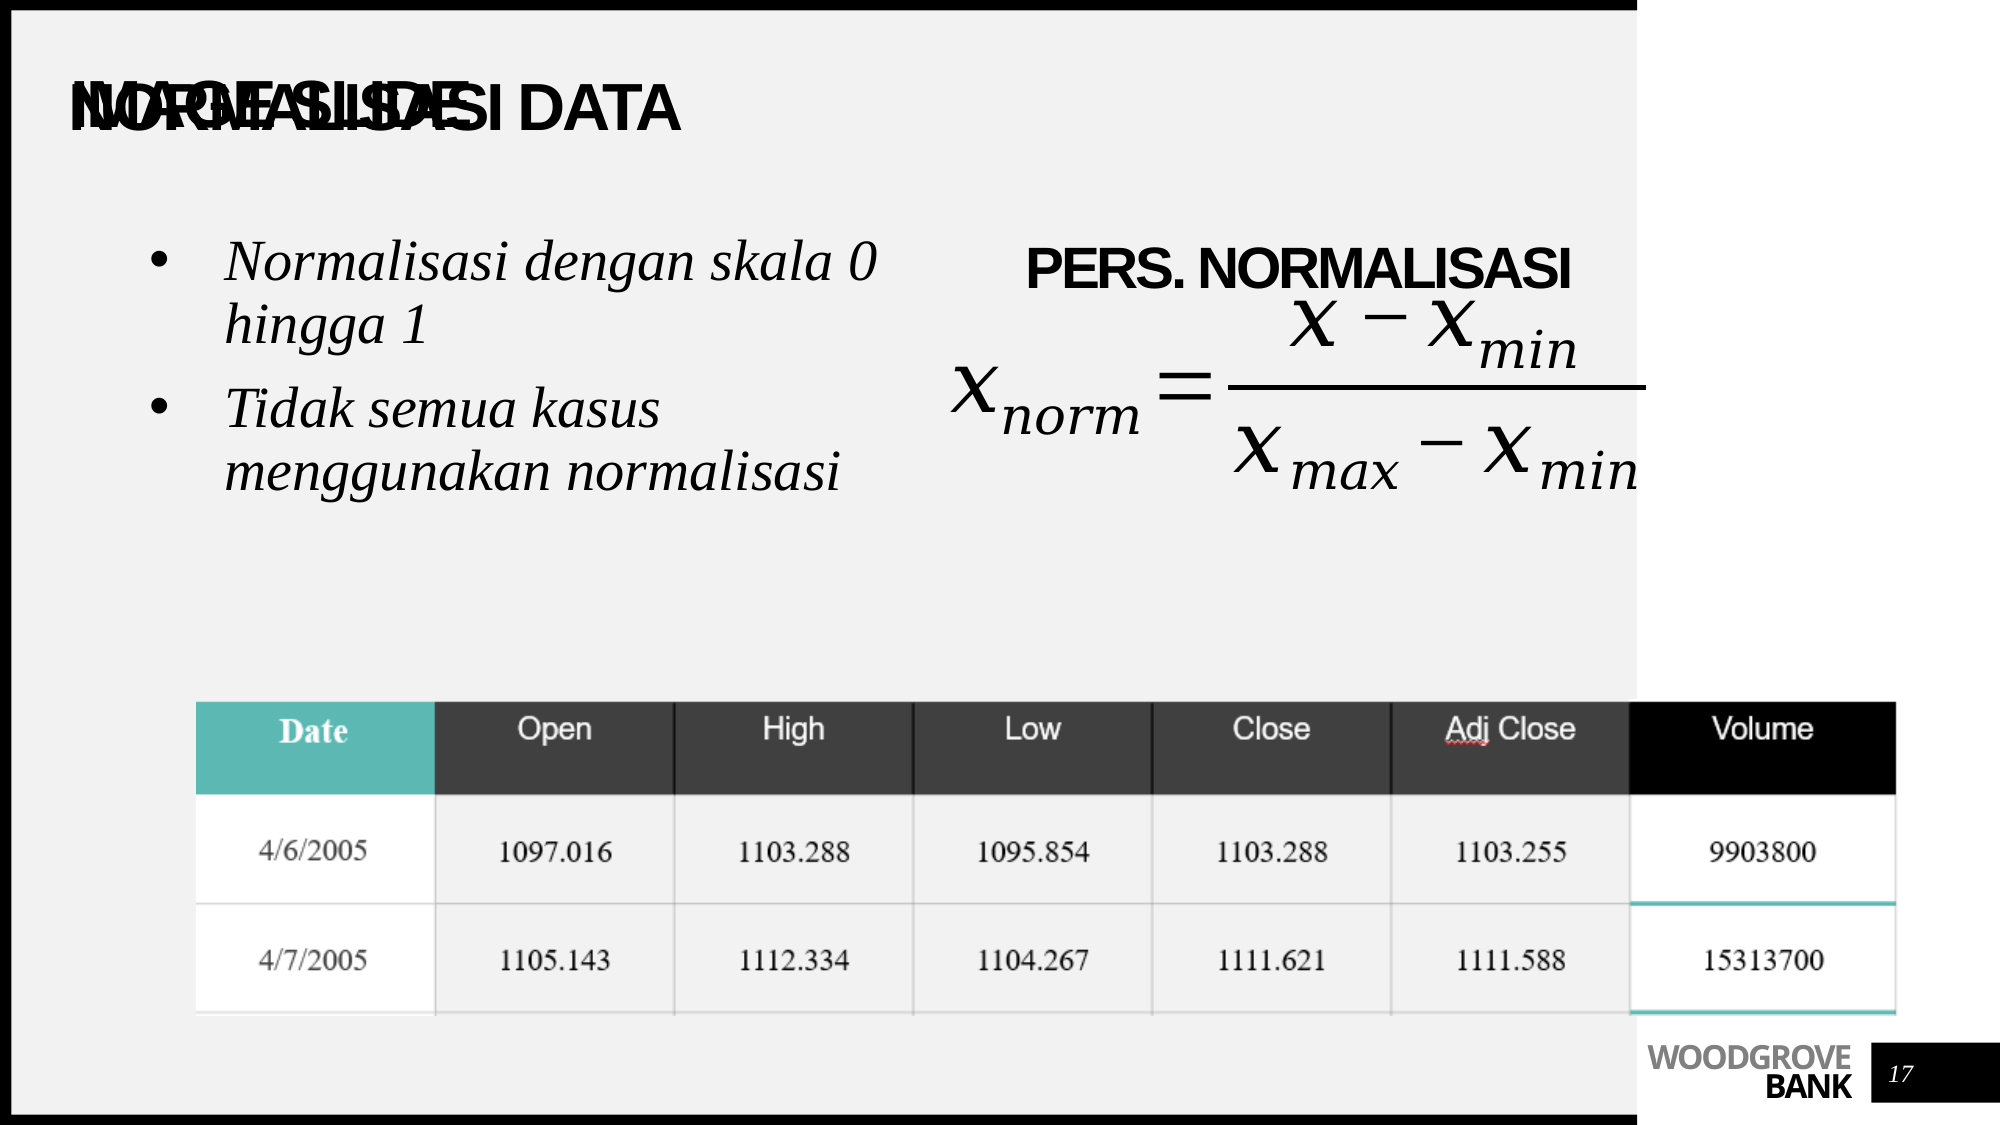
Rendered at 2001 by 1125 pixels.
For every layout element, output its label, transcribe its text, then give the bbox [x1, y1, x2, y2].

picture [195, 699, 1901, 1016]
text_box Normalisasi dengan skala 0 hingga 1 Tidak semua kasus menggunakan normalisasi [149, 346, 1000, 503]
text_box Pers. normalisasi [1025, 234, 1779, 306]
text_box Normalisasi Data [68, 73, 1578, 145]
title Image SLide [70, 70, 1580, 142]
slide_number 17 [1877, 1050, 1924, 1096]
